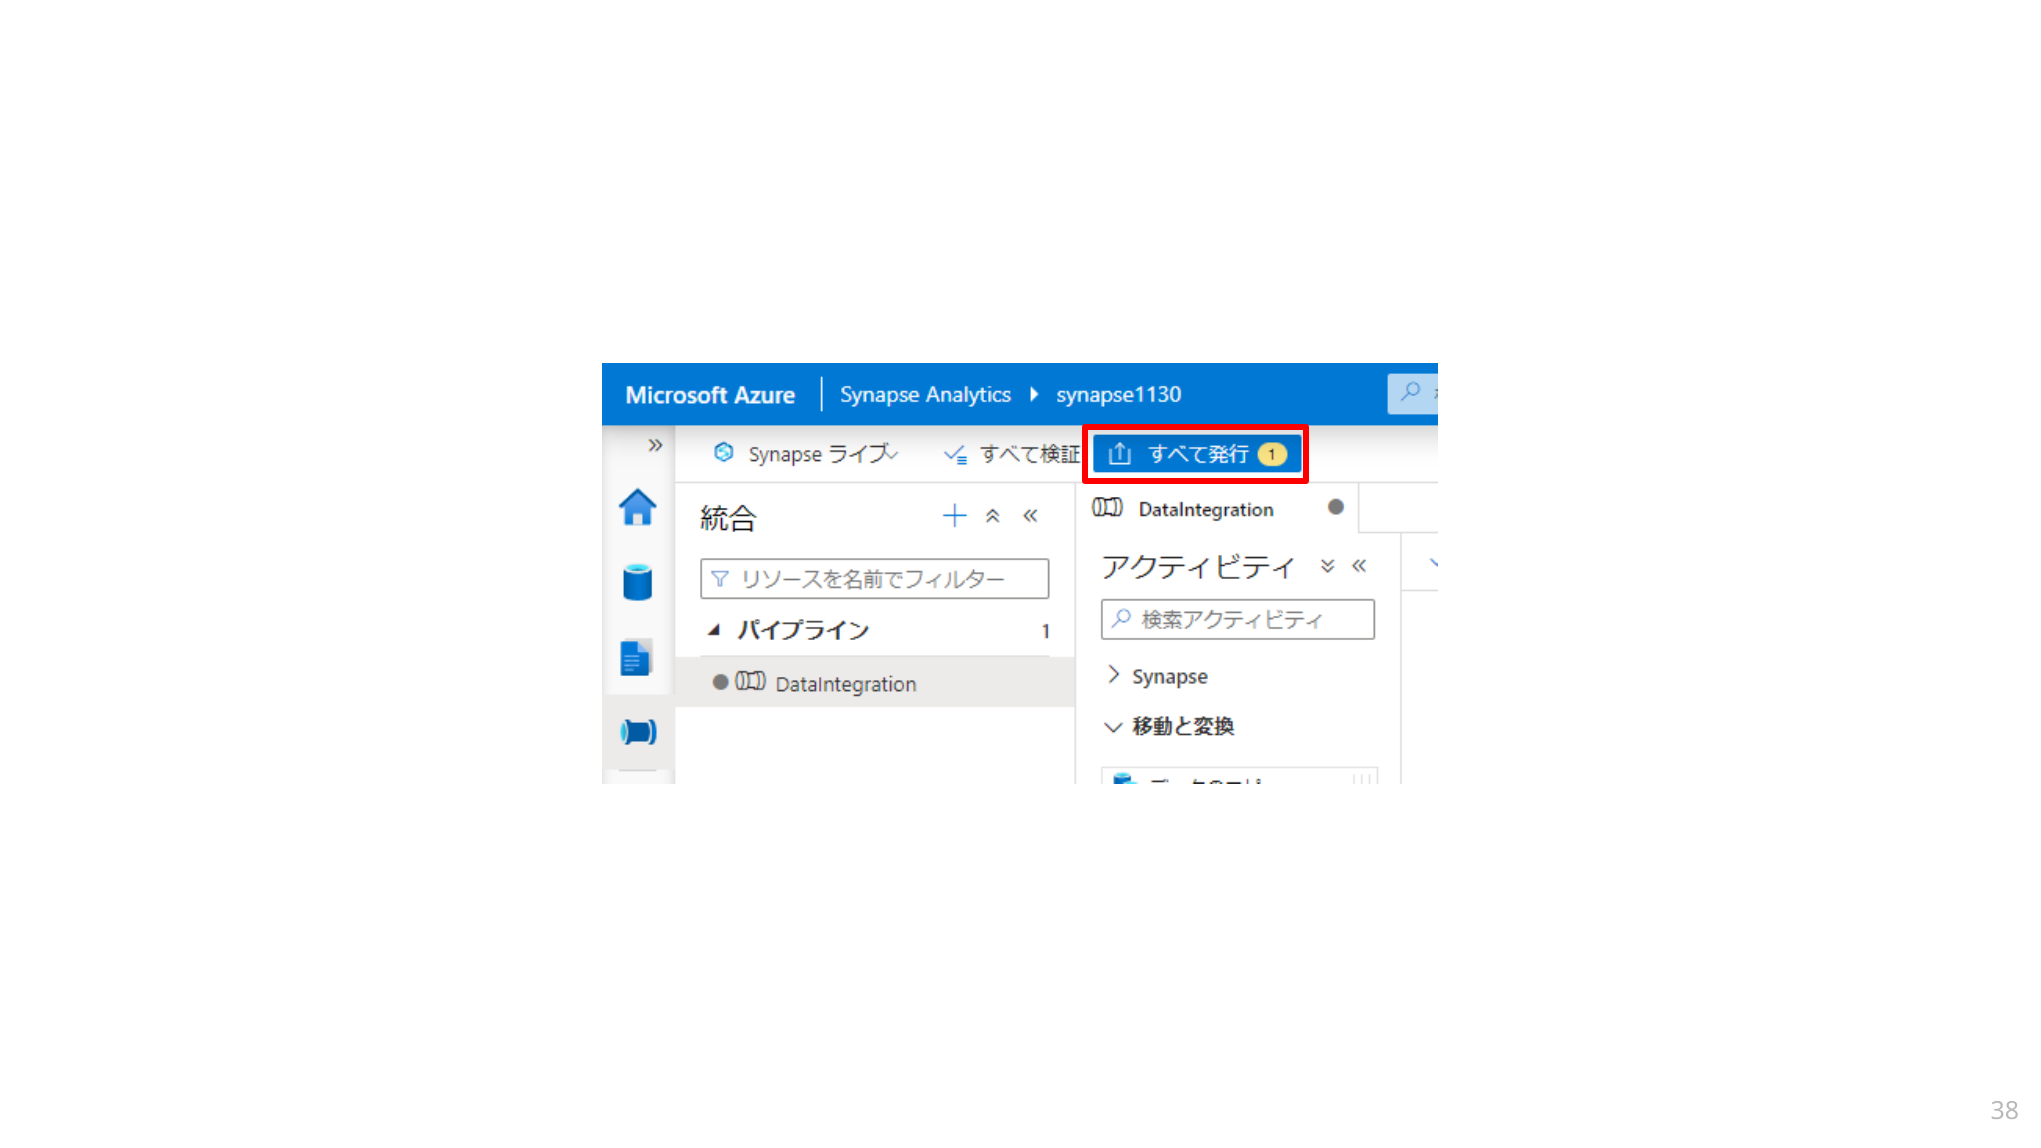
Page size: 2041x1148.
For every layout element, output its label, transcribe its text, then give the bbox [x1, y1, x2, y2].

picture [602, 363, 1438, 784]
slide_number 38 [1575, 1081, 2035, 1143]
